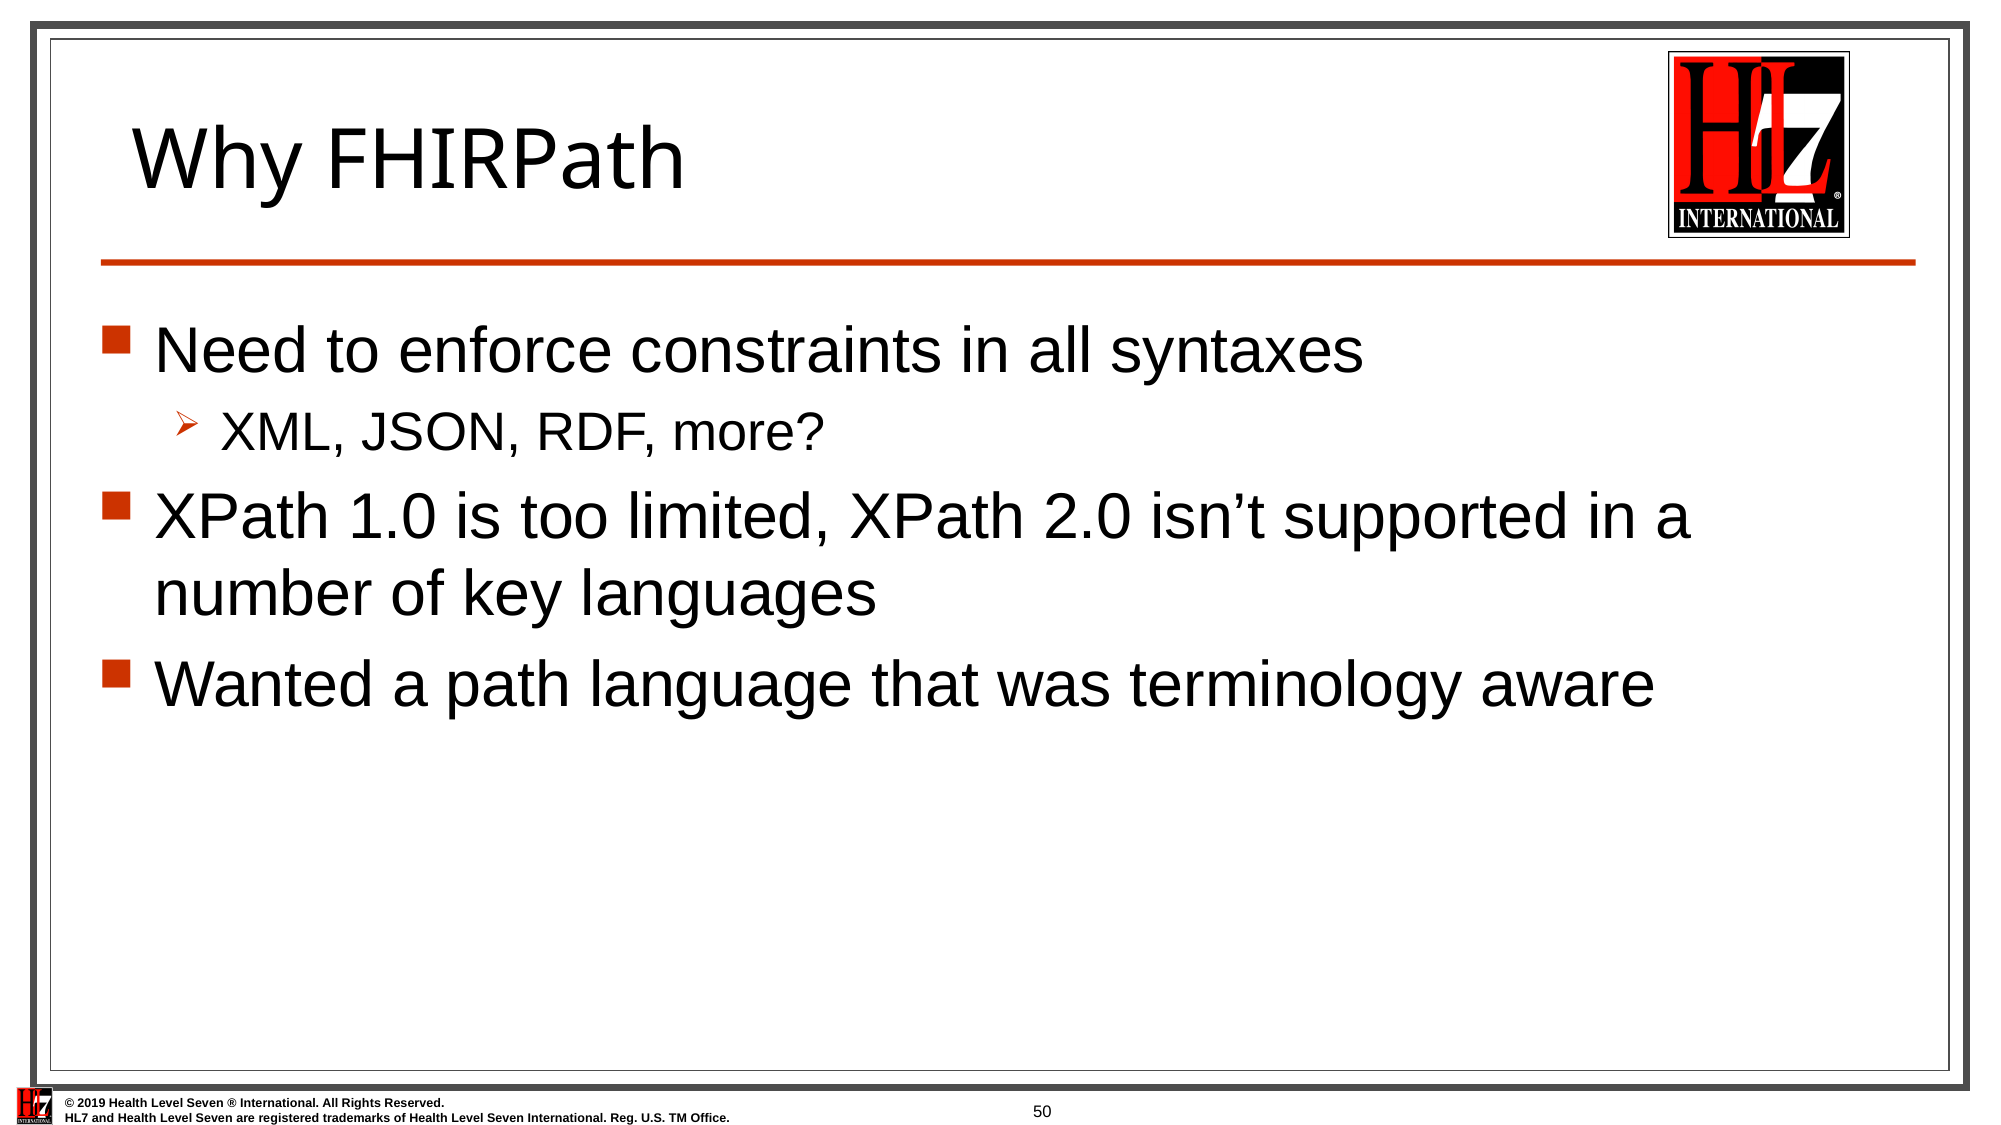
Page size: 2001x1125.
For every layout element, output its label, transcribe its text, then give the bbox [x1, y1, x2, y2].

picture [1668, 51, 1850, 77]
picture [16, 1087, 53, 1125]
picture [1668, 213, 1850, 238]
slide_number 50 [949, 1071, 1067, 1125]
list Need to enforce constraints in all syntaxes XML, JSON, RDF, more? XPath 1.0 is too limited, XPath 2.0 isn’t supported in a number of key languages Wanted a path language that was terminology aware [83, 299, 1917, 1026]
title Why FHIRPath [116, 77, 1901, 213]
